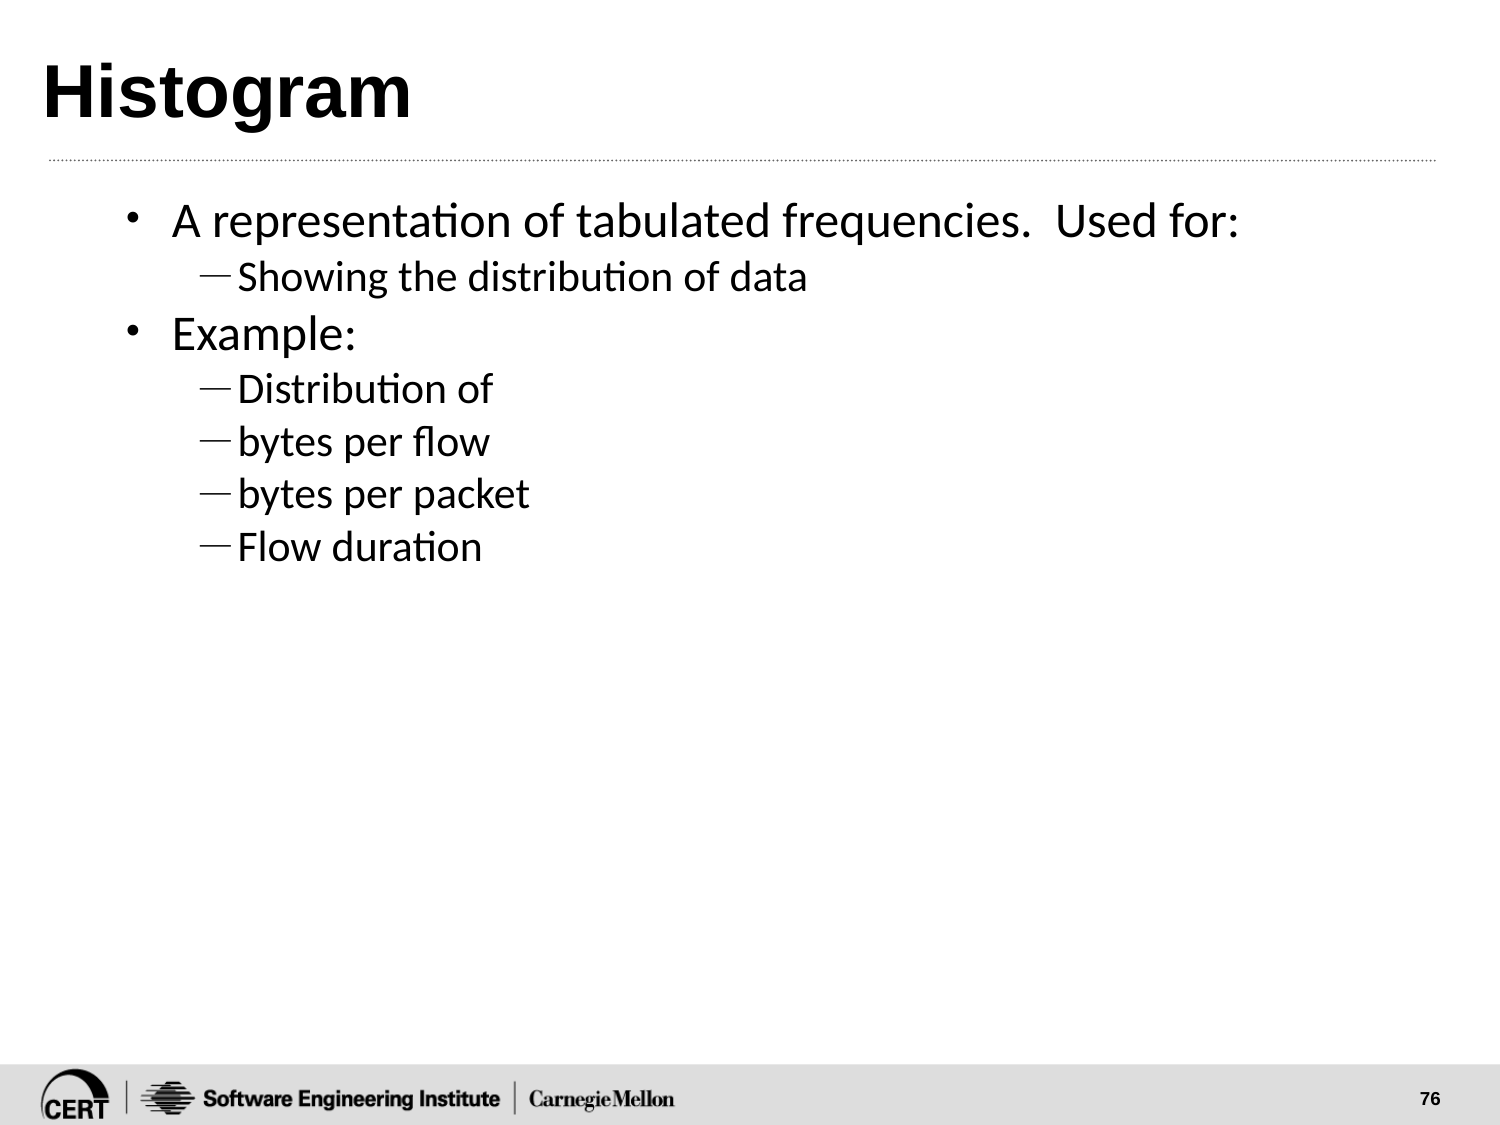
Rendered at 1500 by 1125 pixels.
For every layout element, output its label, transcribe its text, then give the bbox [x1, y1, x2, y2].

list A representation of tabulated frequencies. Used for: Showing the distribution of data Example: Distribution of bytes per flow bytes per packet Flow duration [50, 187, 1438, 1025]
title Histogram [42, 37, 1433, 155]
picture [24, 1065, 688, 1125]
